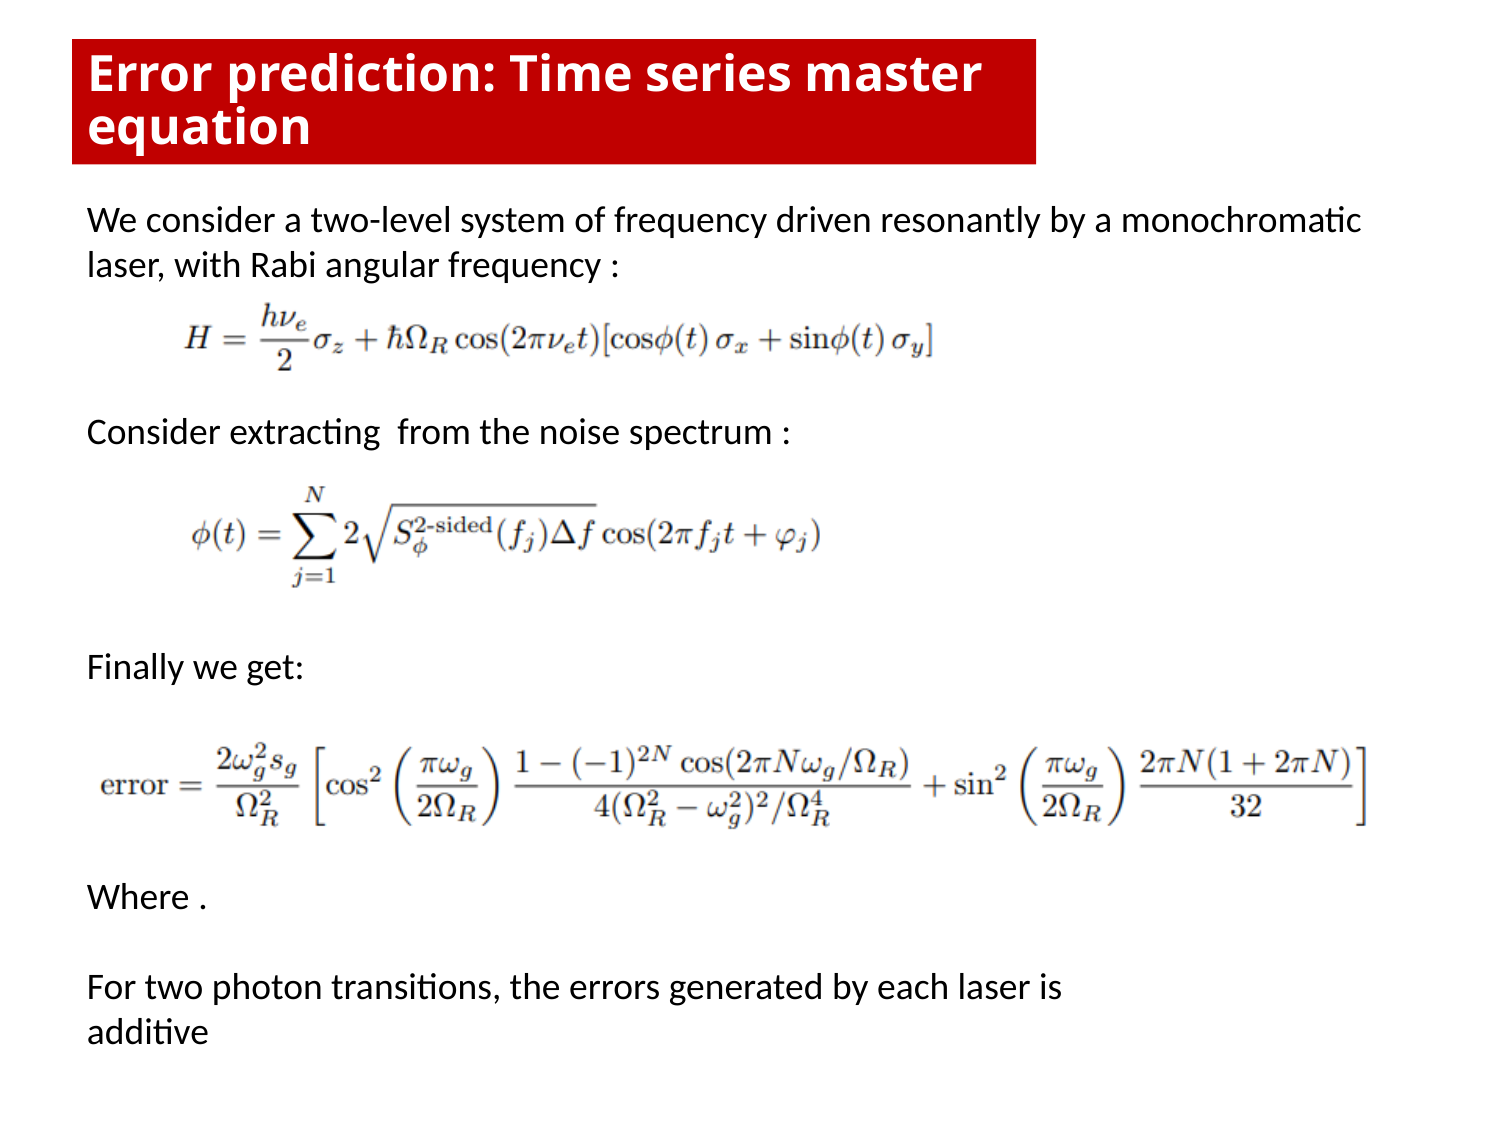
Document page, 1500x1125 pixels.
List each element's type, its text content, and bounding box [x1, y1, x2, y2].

picture [72, 725, 1377, 845]
title Error prediction: Time series master equation [72, 39, 1037, 165]
picture [171, 293, 937, 374]
picture [171, 466, 823, 591]
text_box Finally we get: [72, 634, 1037, 725]
